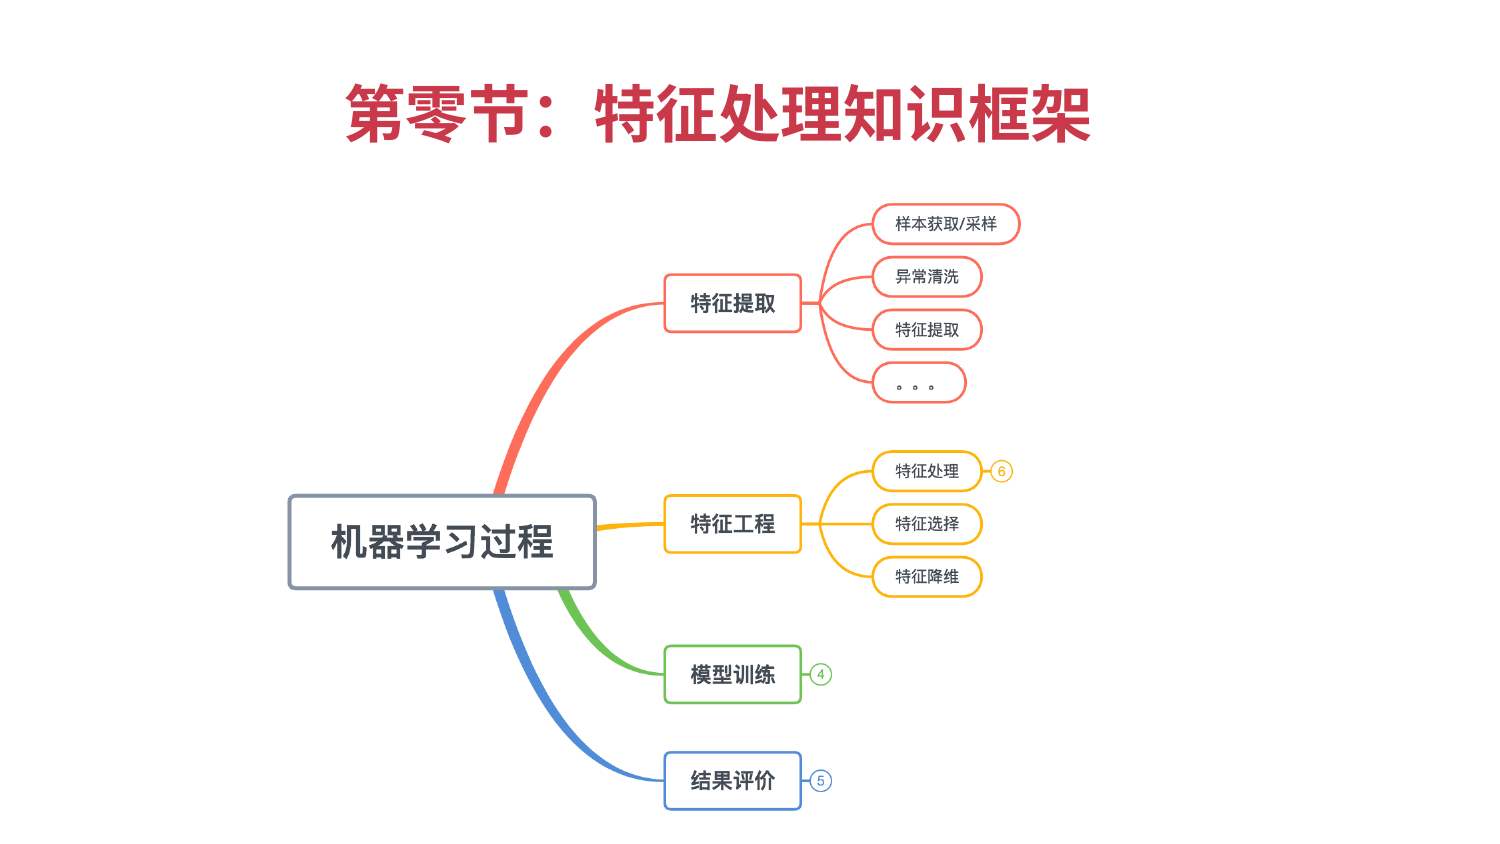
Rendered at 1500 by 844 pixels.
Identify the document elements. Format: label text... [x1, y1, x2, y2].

picture [254, 170, 1183, 844]
text_box 第零节：特征处理知识框架 [328, 67, 1109, 158]
